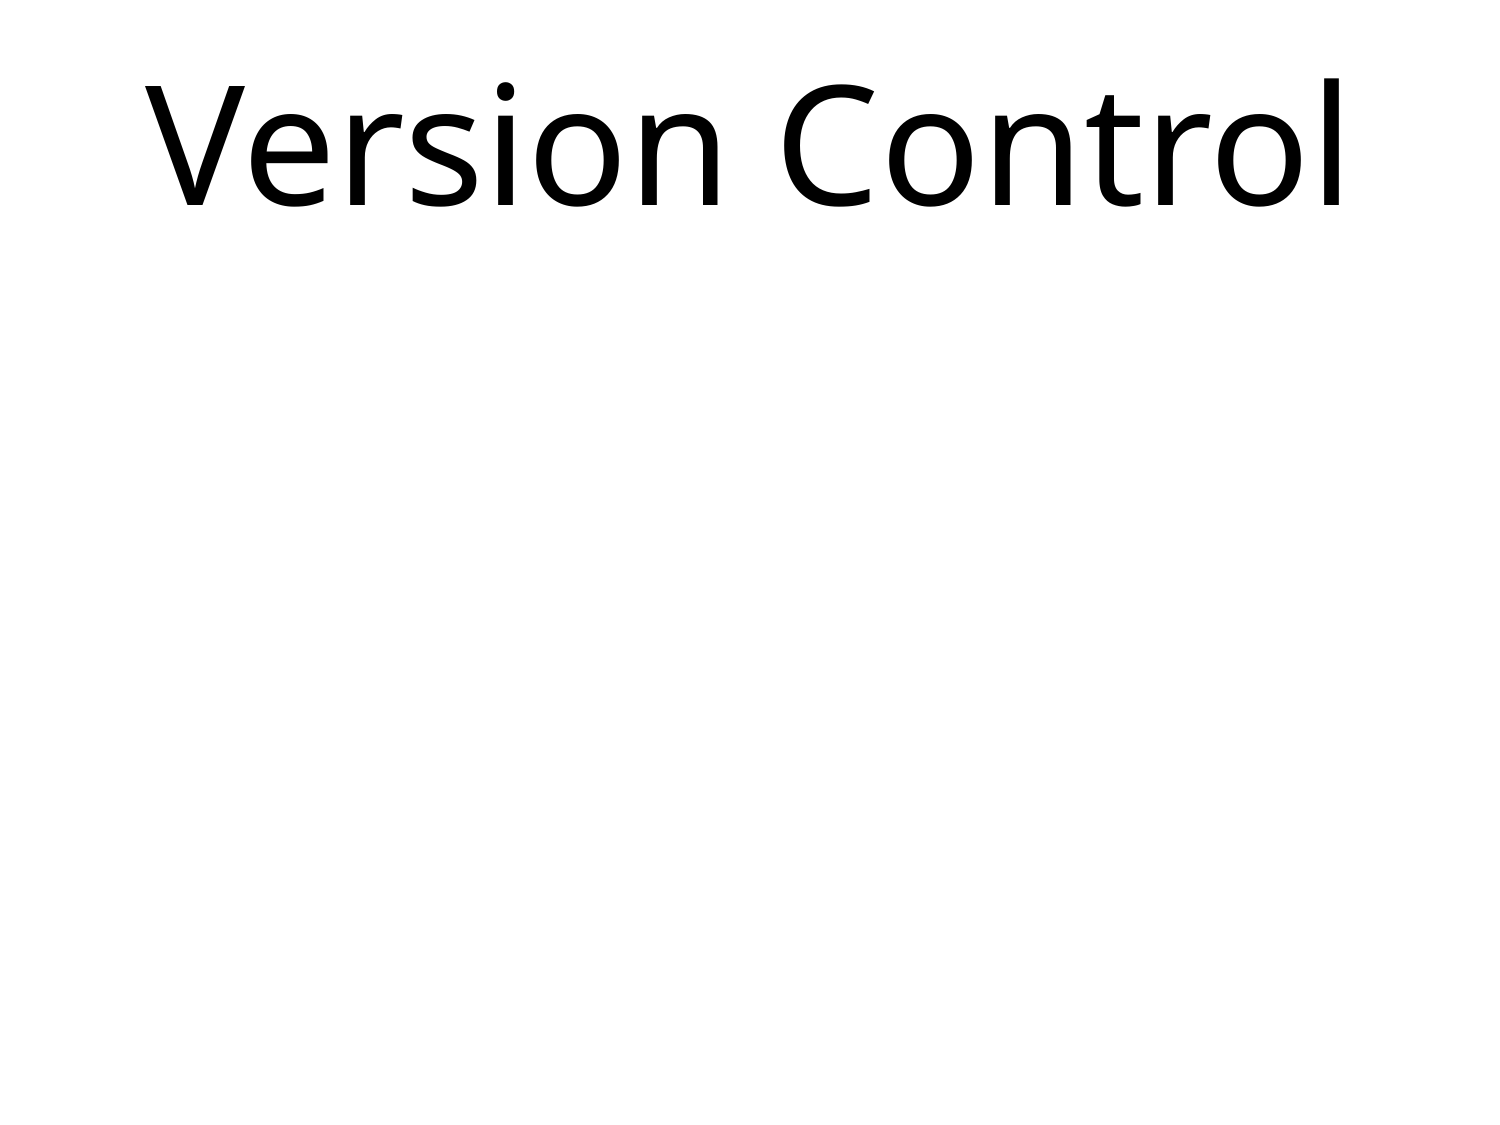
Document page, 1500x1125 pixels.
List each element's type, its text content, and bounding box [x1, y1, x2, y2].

title Version Control [75, 45, 1425, 233]
